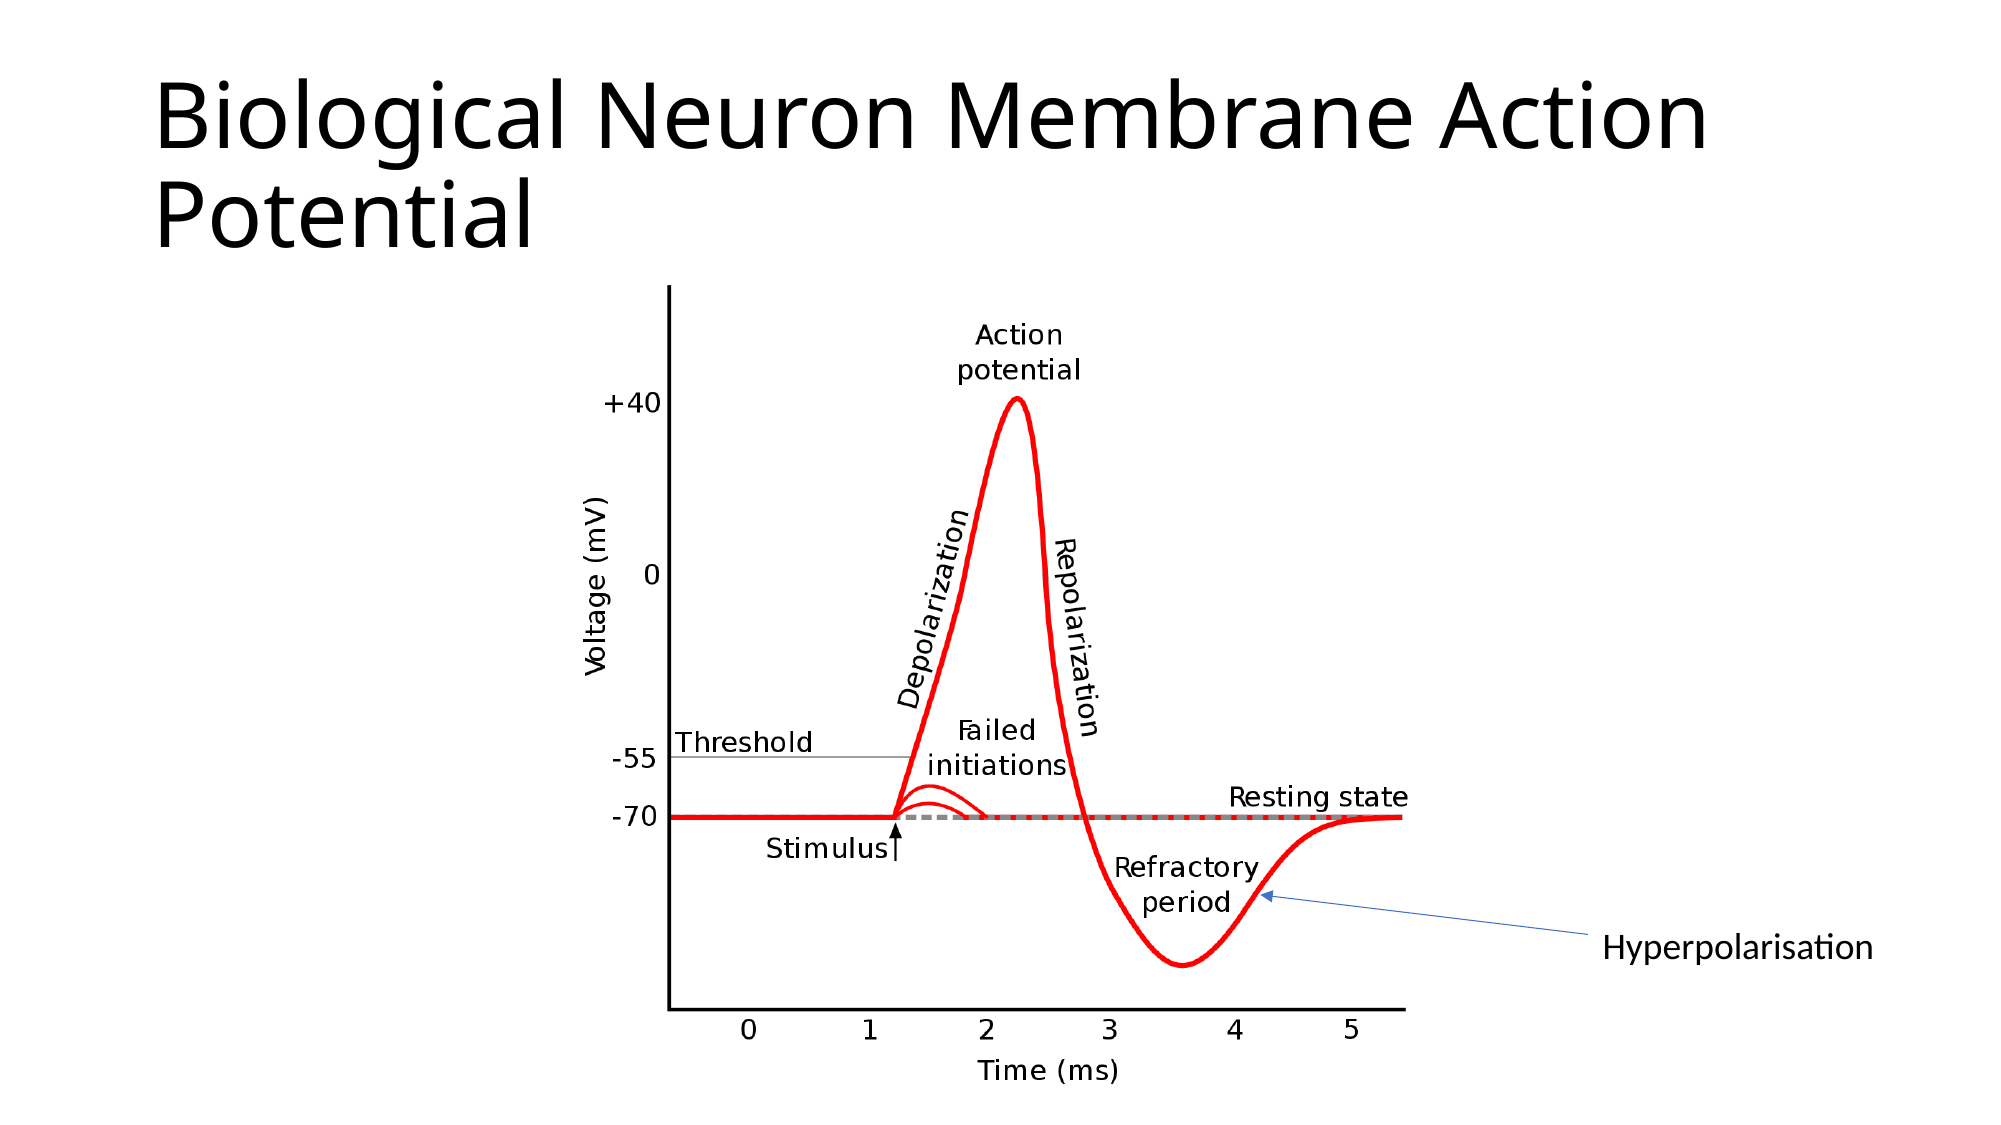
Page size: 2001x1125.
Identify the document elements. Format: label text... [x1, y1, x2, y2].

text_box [1260, 894, 1588, 935]
title Biological Neuron Membrane Action Potential [137, 59, 1863, 278]
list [570, 251, 1430, 1100]
text_box Hyperpolarisation [1587, 914, 1895, 975]
